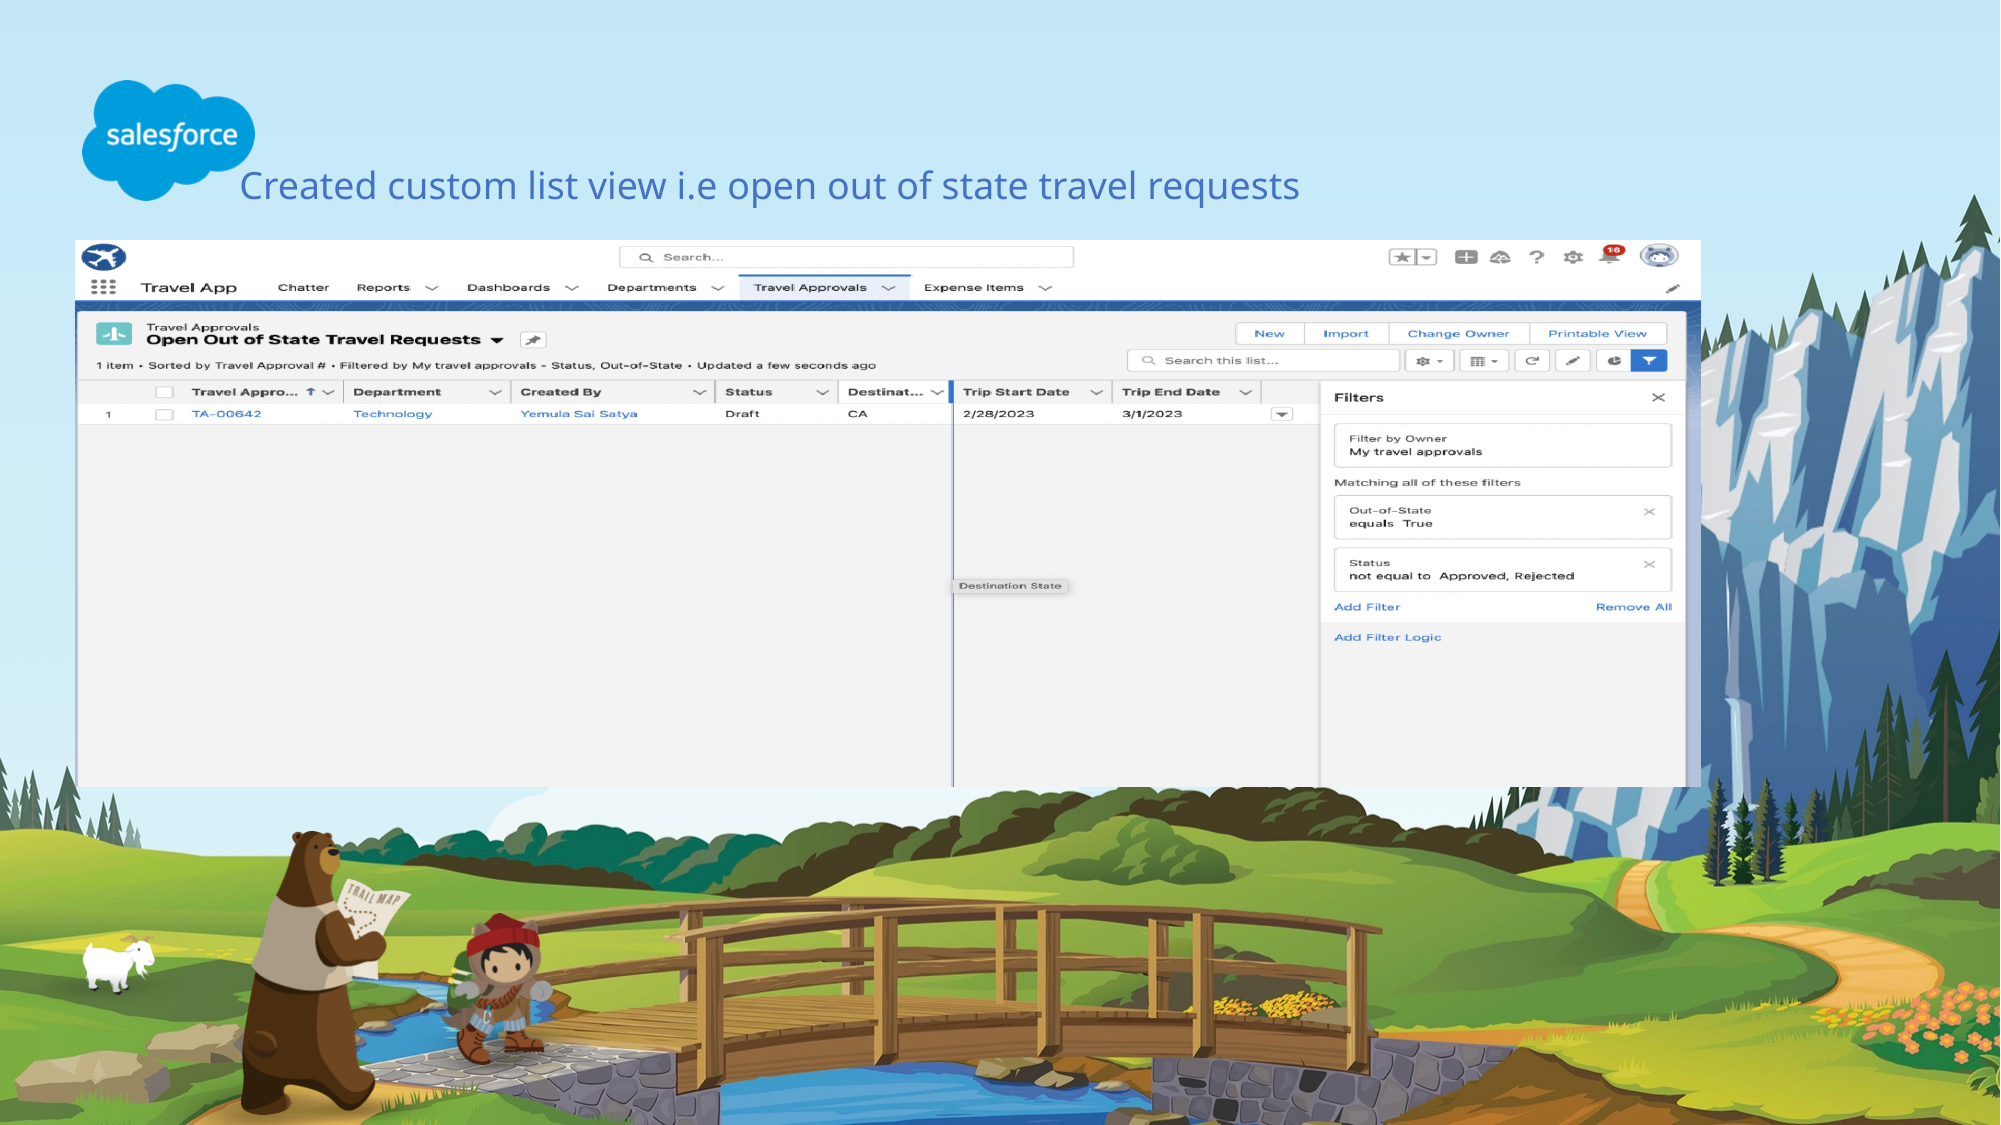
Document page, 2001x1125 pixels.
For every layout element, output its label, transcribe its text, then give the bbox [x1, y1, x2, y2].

text_box Created custom list view i.e open out of state travel requests [224, 152, 1486, 240]
picture [0, 0, 2000, 1125]
